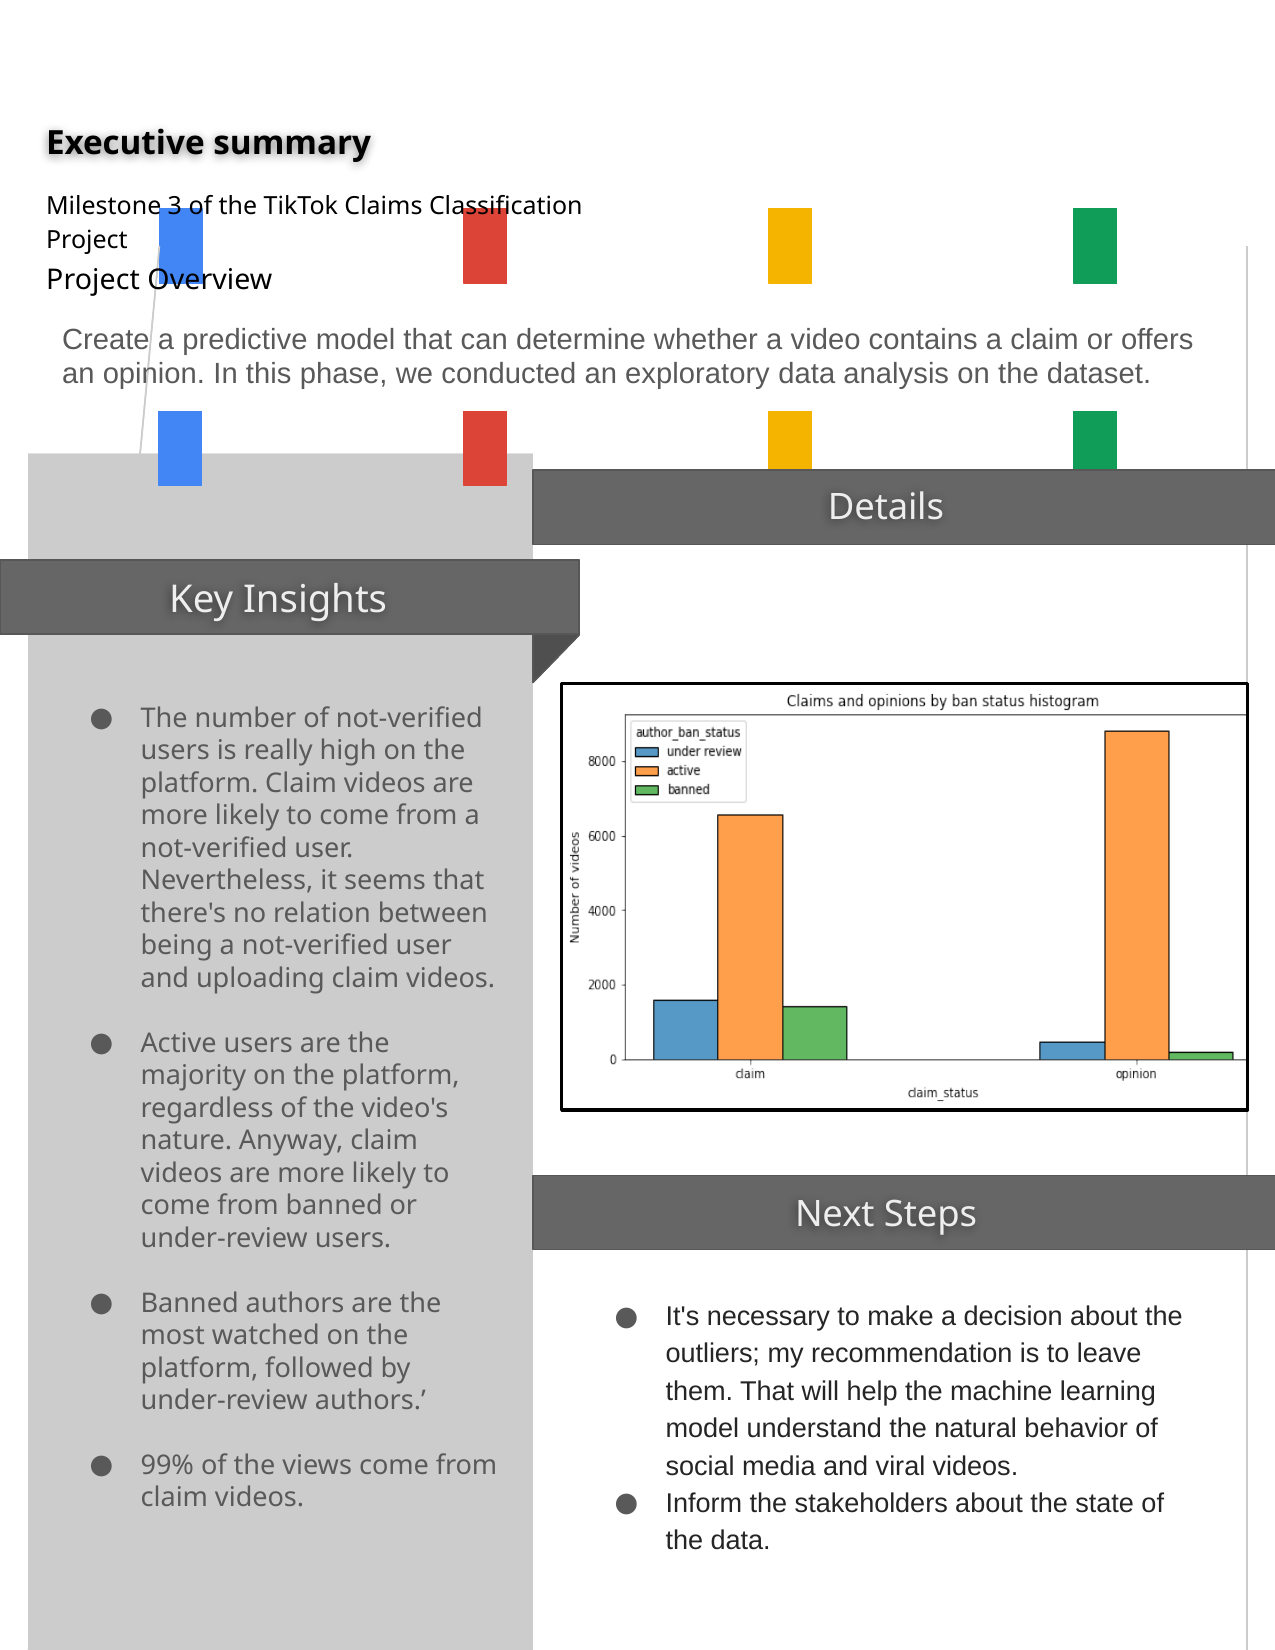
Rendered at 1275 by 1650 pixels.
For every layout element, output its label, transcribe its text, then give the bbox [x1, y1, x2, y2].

text_box Project Overview [30, 251, 638, 299]
text_box Create a predictive model that can determine whether a video contains a claim or offers an opinion. In this phase, we conducted an exploratory data analysis on the dataset. [47, 304, 1247, 405]
text_box It's necessary to make a decision about the outliers; my recommendation is to leave them. That will help the machine learning model understand the natural behavior of social media and viral videos. Inform the stakeholders about the state of the data. [575, 1278, 1205, 1628]
picture [562, 685, 1247, 1109]
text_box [30, 108, 883, 236]
text_box The number of not-verified users is really high on the platform. Claim videos are more likely to come from a not-verified user. Nevertheless, it seems that there's no relation between being a not-verified user and uploading claim videos. Active users are the majority on the platform, regardless of the video's nature. Anyway, claim videos are more likely to come from banned or under-review users. Banned authors are the most watched on the platform, followed by under-review authors.’ 99% of the views come from claim videos. [50, 685, 514, 1609]
